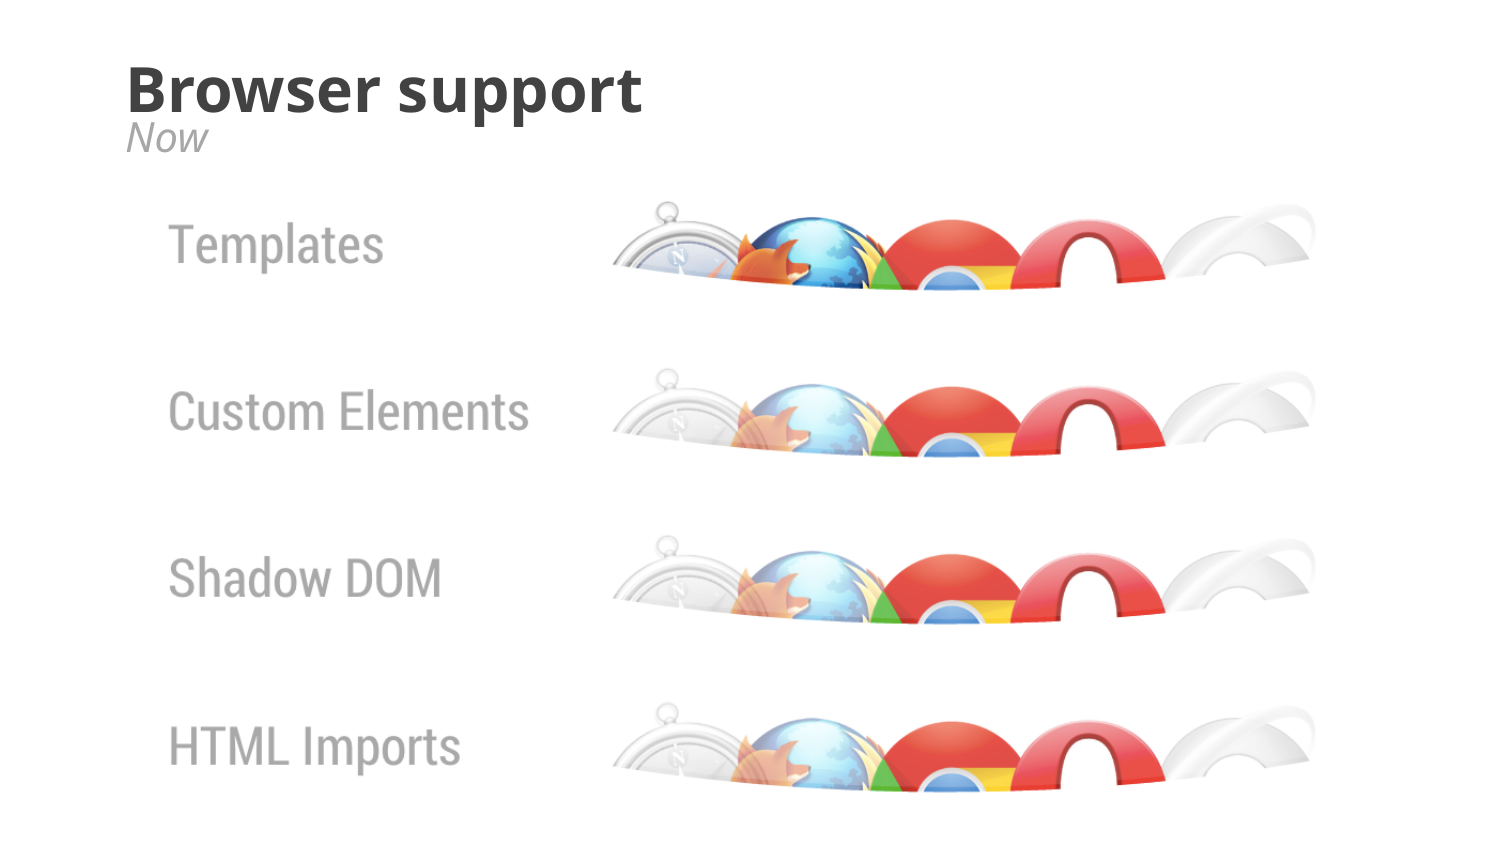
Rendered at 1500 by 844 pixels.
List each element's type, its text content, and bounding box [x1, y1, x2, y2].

picture [78, 170, 1500, 829]
title Browser support [125, 0, 1375, 111]
text_box Now [125, 111, 1375, 168]
